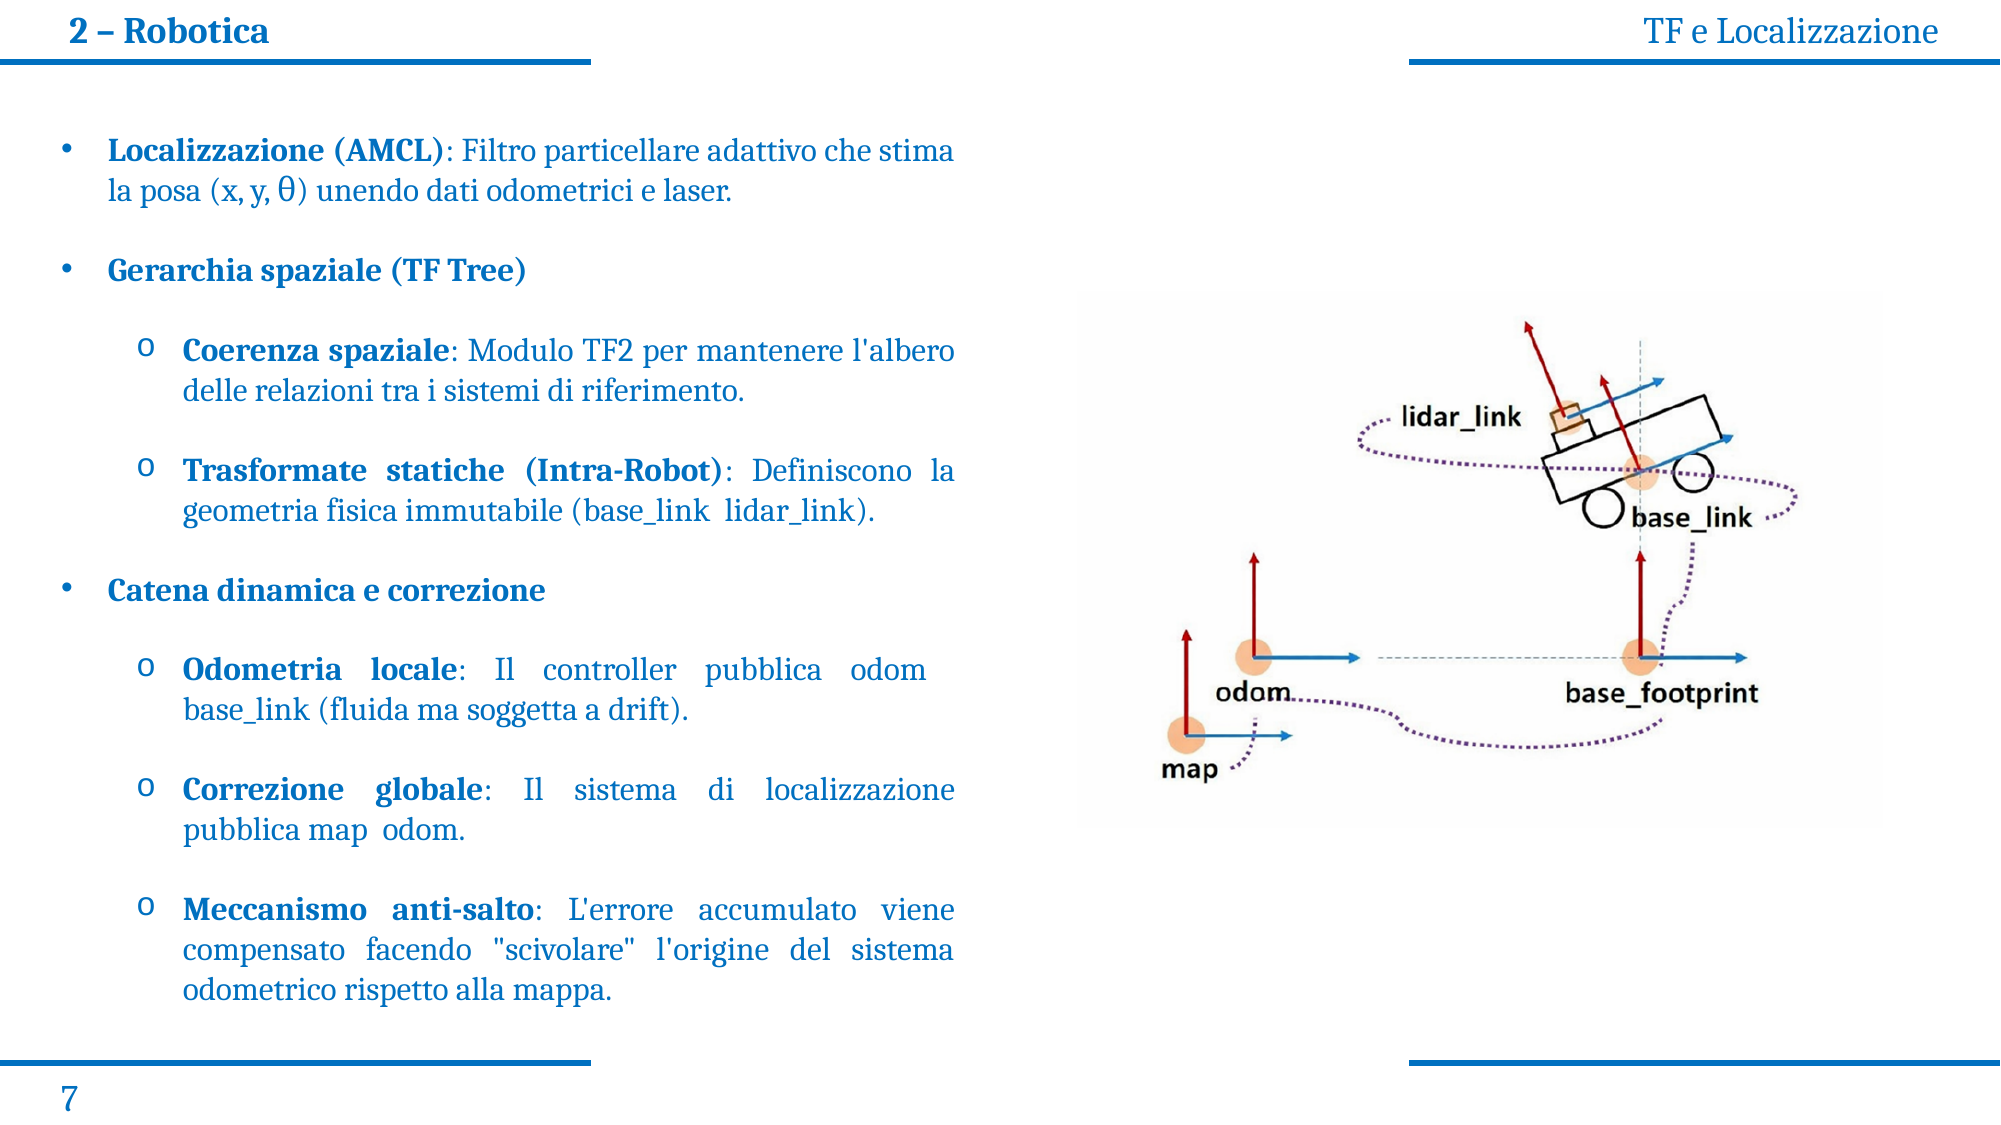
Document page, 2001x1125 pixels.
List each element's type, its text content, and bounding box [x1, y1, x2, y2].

picture [1077, 291, 1883, 828]
text_box 7 [46, 1066, 637, 1125]
text_box TF e Localizzazione [1363, 0, 1954, 59]
text_box 2 – Robotica [46, 0, 637, 104]
text_box [0, 0, 2000, 1125]
